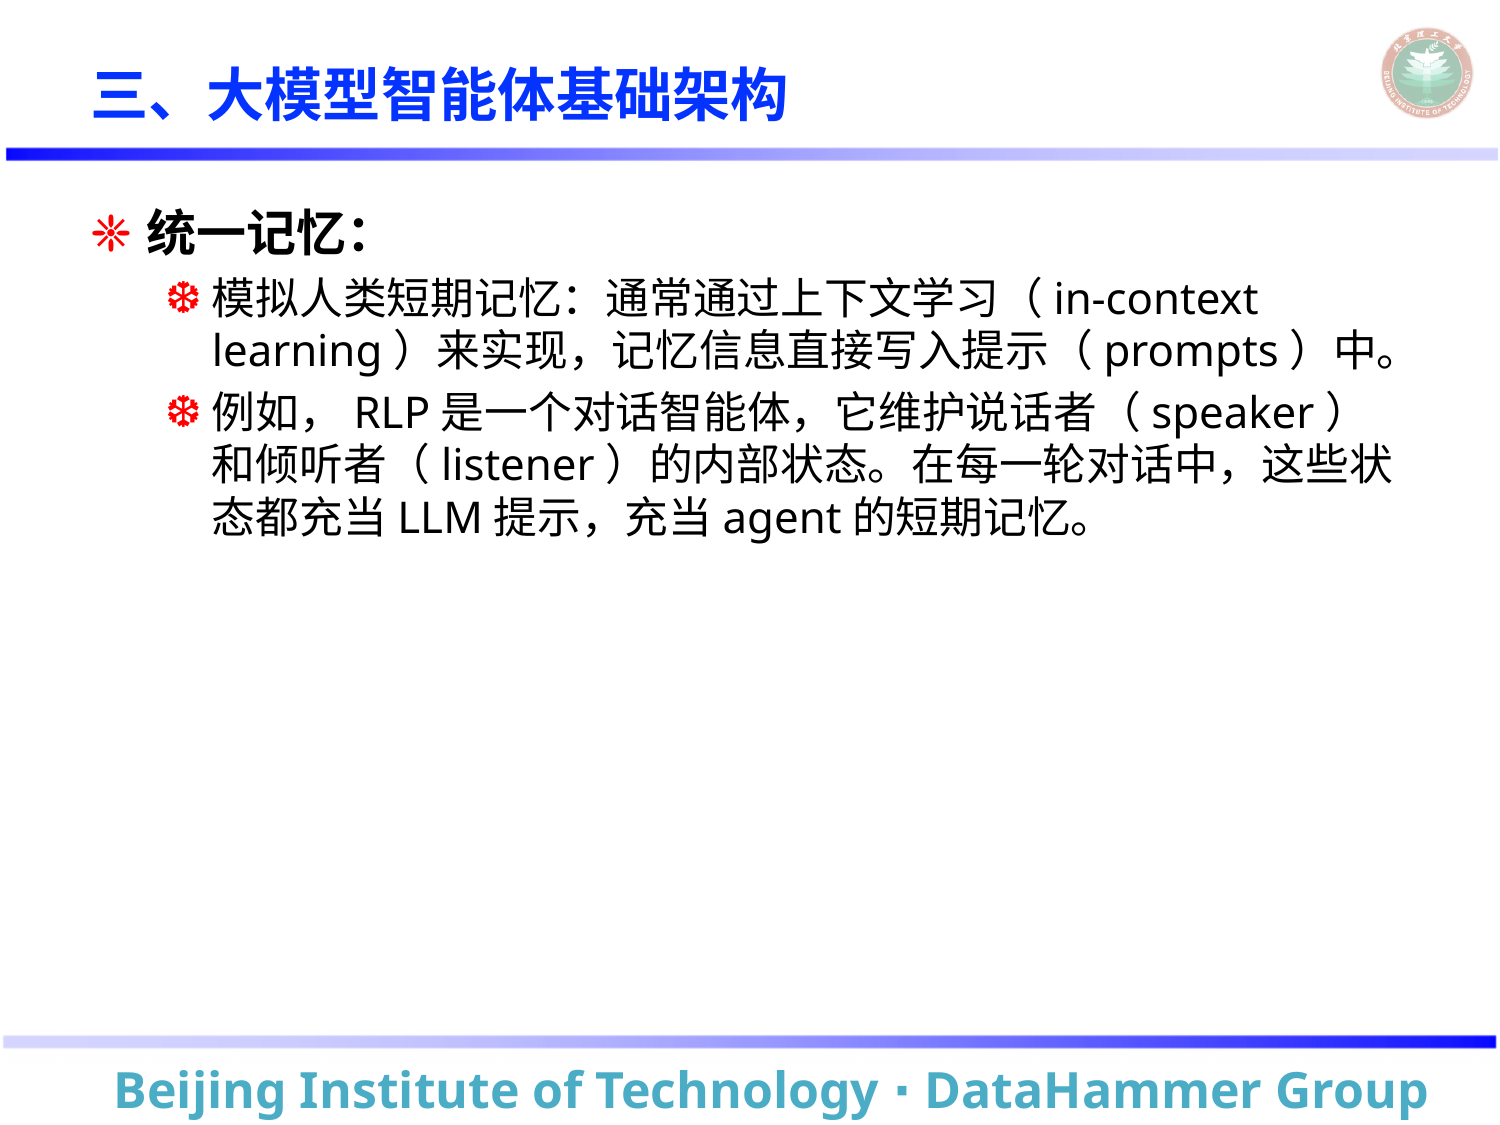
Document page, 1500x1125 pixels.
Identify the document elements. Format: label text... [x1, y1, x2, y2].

picture [3, 1028, 1500, 1062]
list 统一记忆： 模拟人类短期记忆：通常通过上下文学习（in-context learning）来实现，记忆信息直接写入提示（prompts）中。 例如，RLP是一个对话智能体，它维护说话者（speaker）和倾听者（listener）的内部状态。在每一轮对话中，这些状态都充当LLM提示，充当agent的短期记忆。 [75, 194, 1425, 1026]
title 三、大模型智能体基础架构 [75, 38, 1425, 148]
picture [0, 133, 1500, 169]
